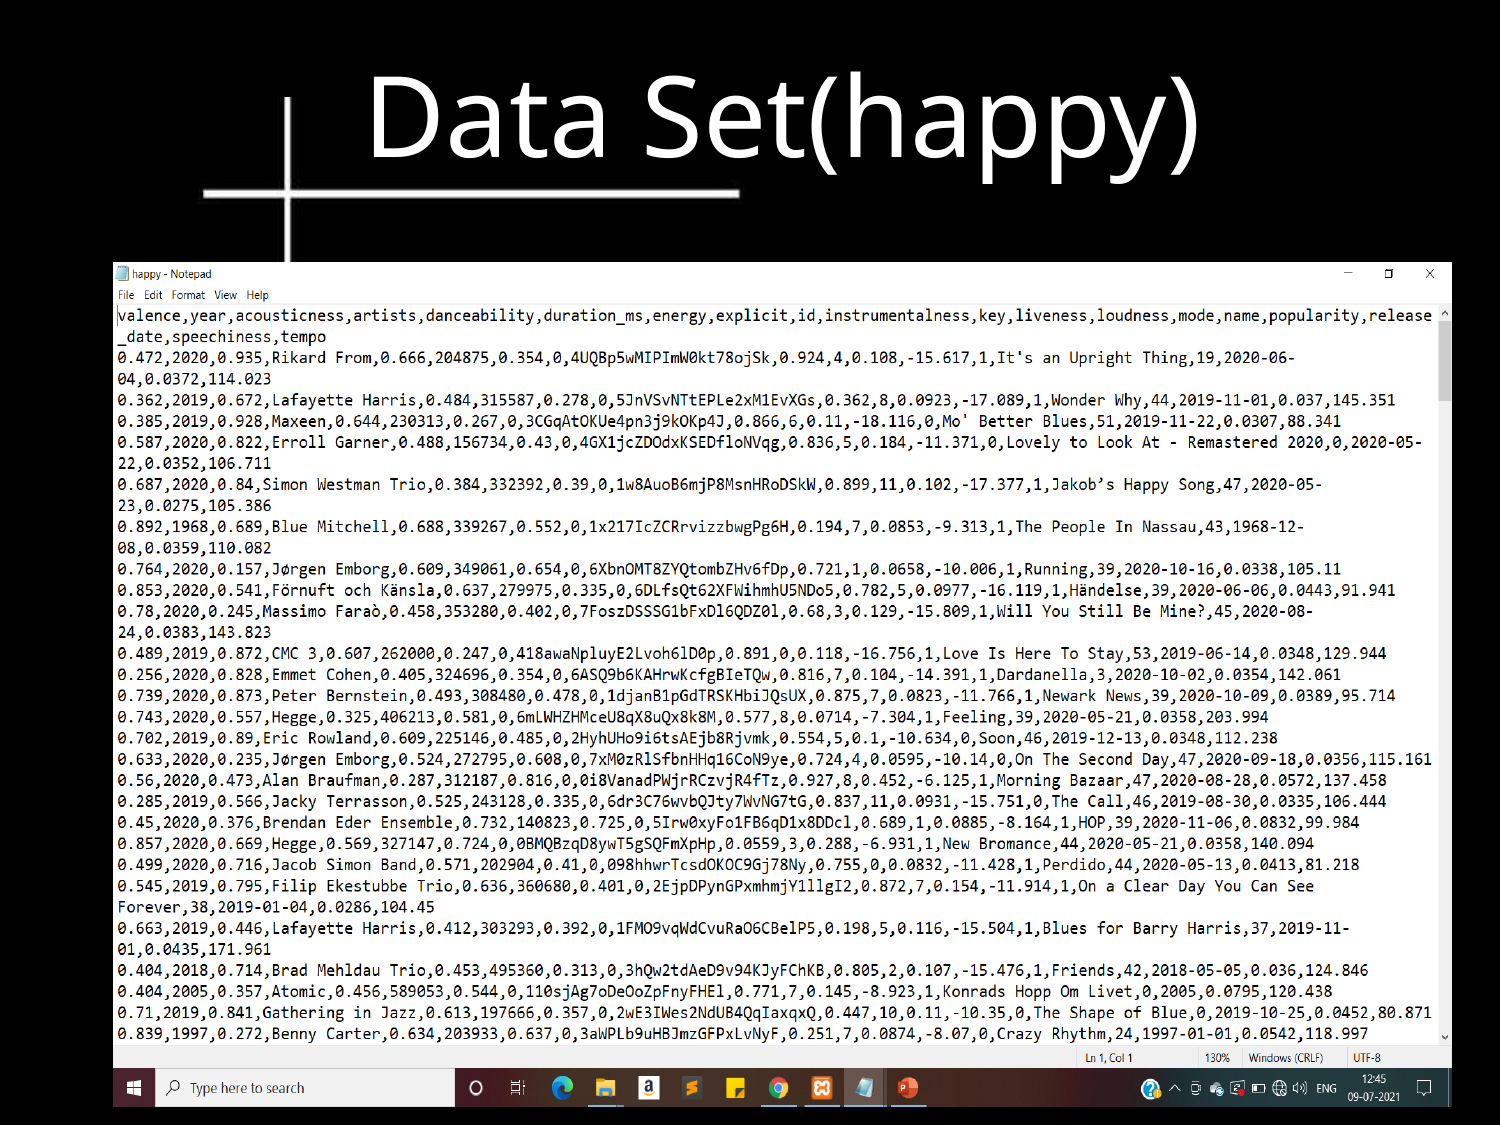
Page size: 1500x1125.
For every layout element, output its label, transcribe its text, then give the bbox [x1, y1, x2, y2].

text_box Data Set(happy) [348, 37, 1216, 79]
picture [80, 80, 1453, 1107]
